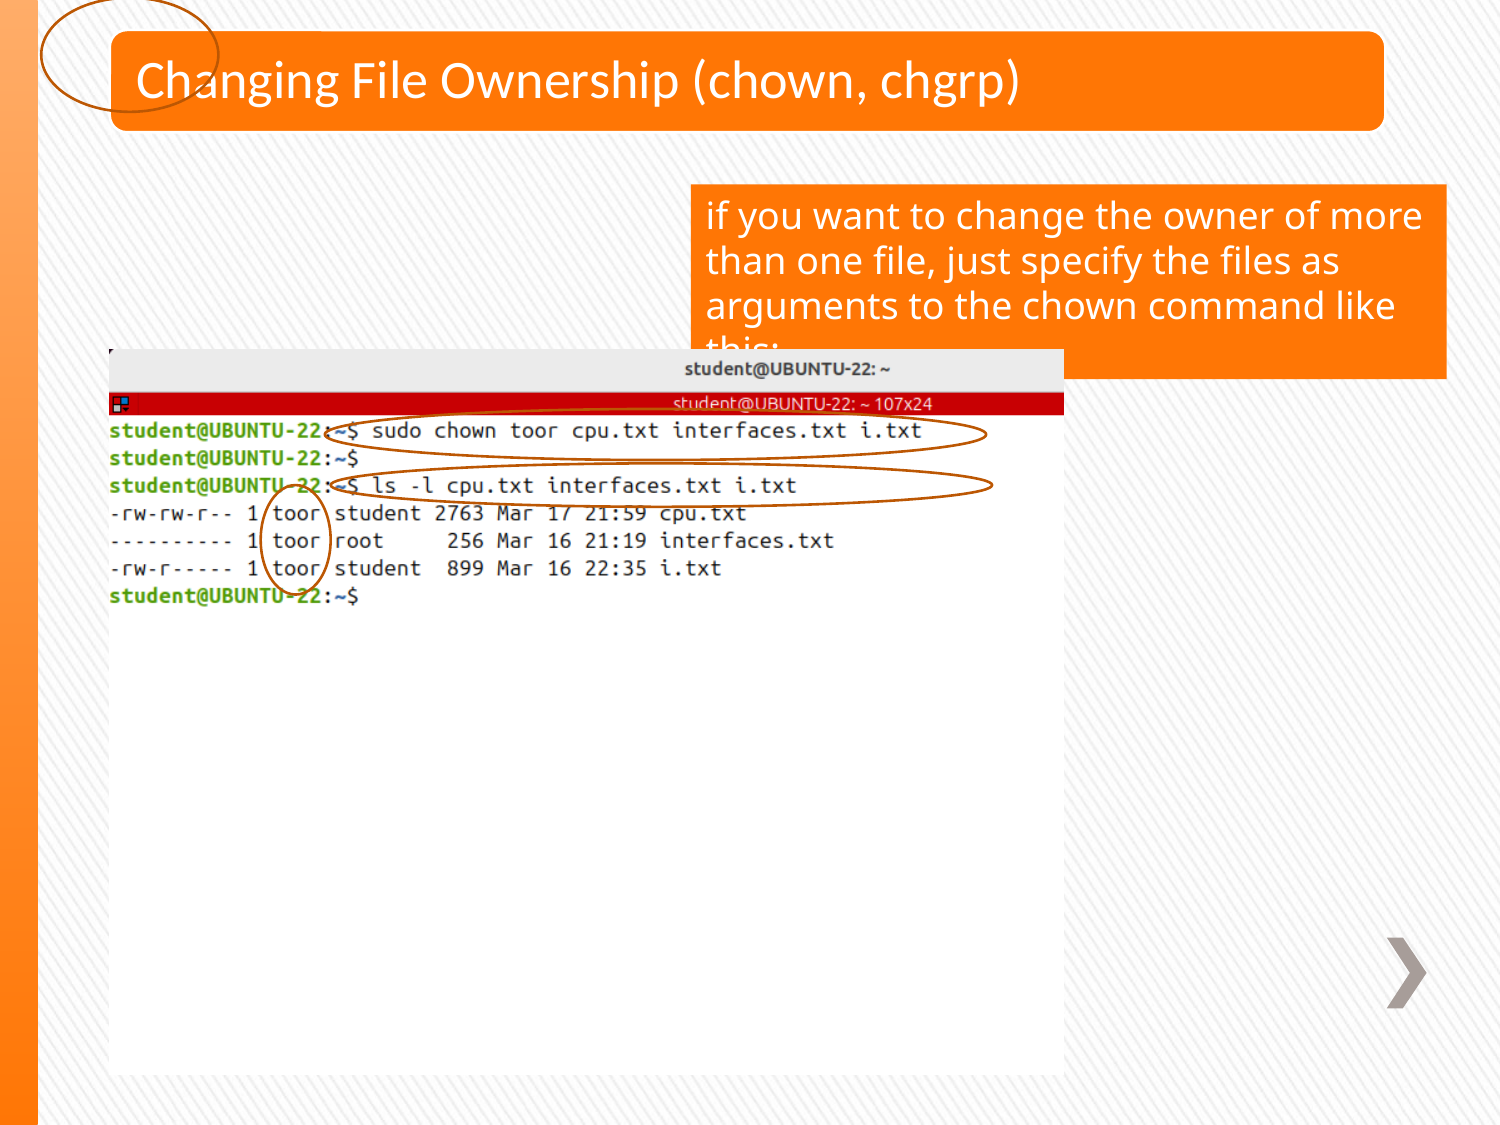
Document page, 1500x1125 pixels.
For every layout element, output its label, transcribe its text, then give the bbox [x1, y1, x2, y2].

text_box [39, 0, 208, 110]
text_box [109, 27, 1386, 135]
picture [37, 0, 1500, 1125]
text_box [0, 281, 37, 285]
text_box if you want to change the owner of more than one file, just specify the files as arguments to the chown command like this: [690, 184, 1447, 380]
